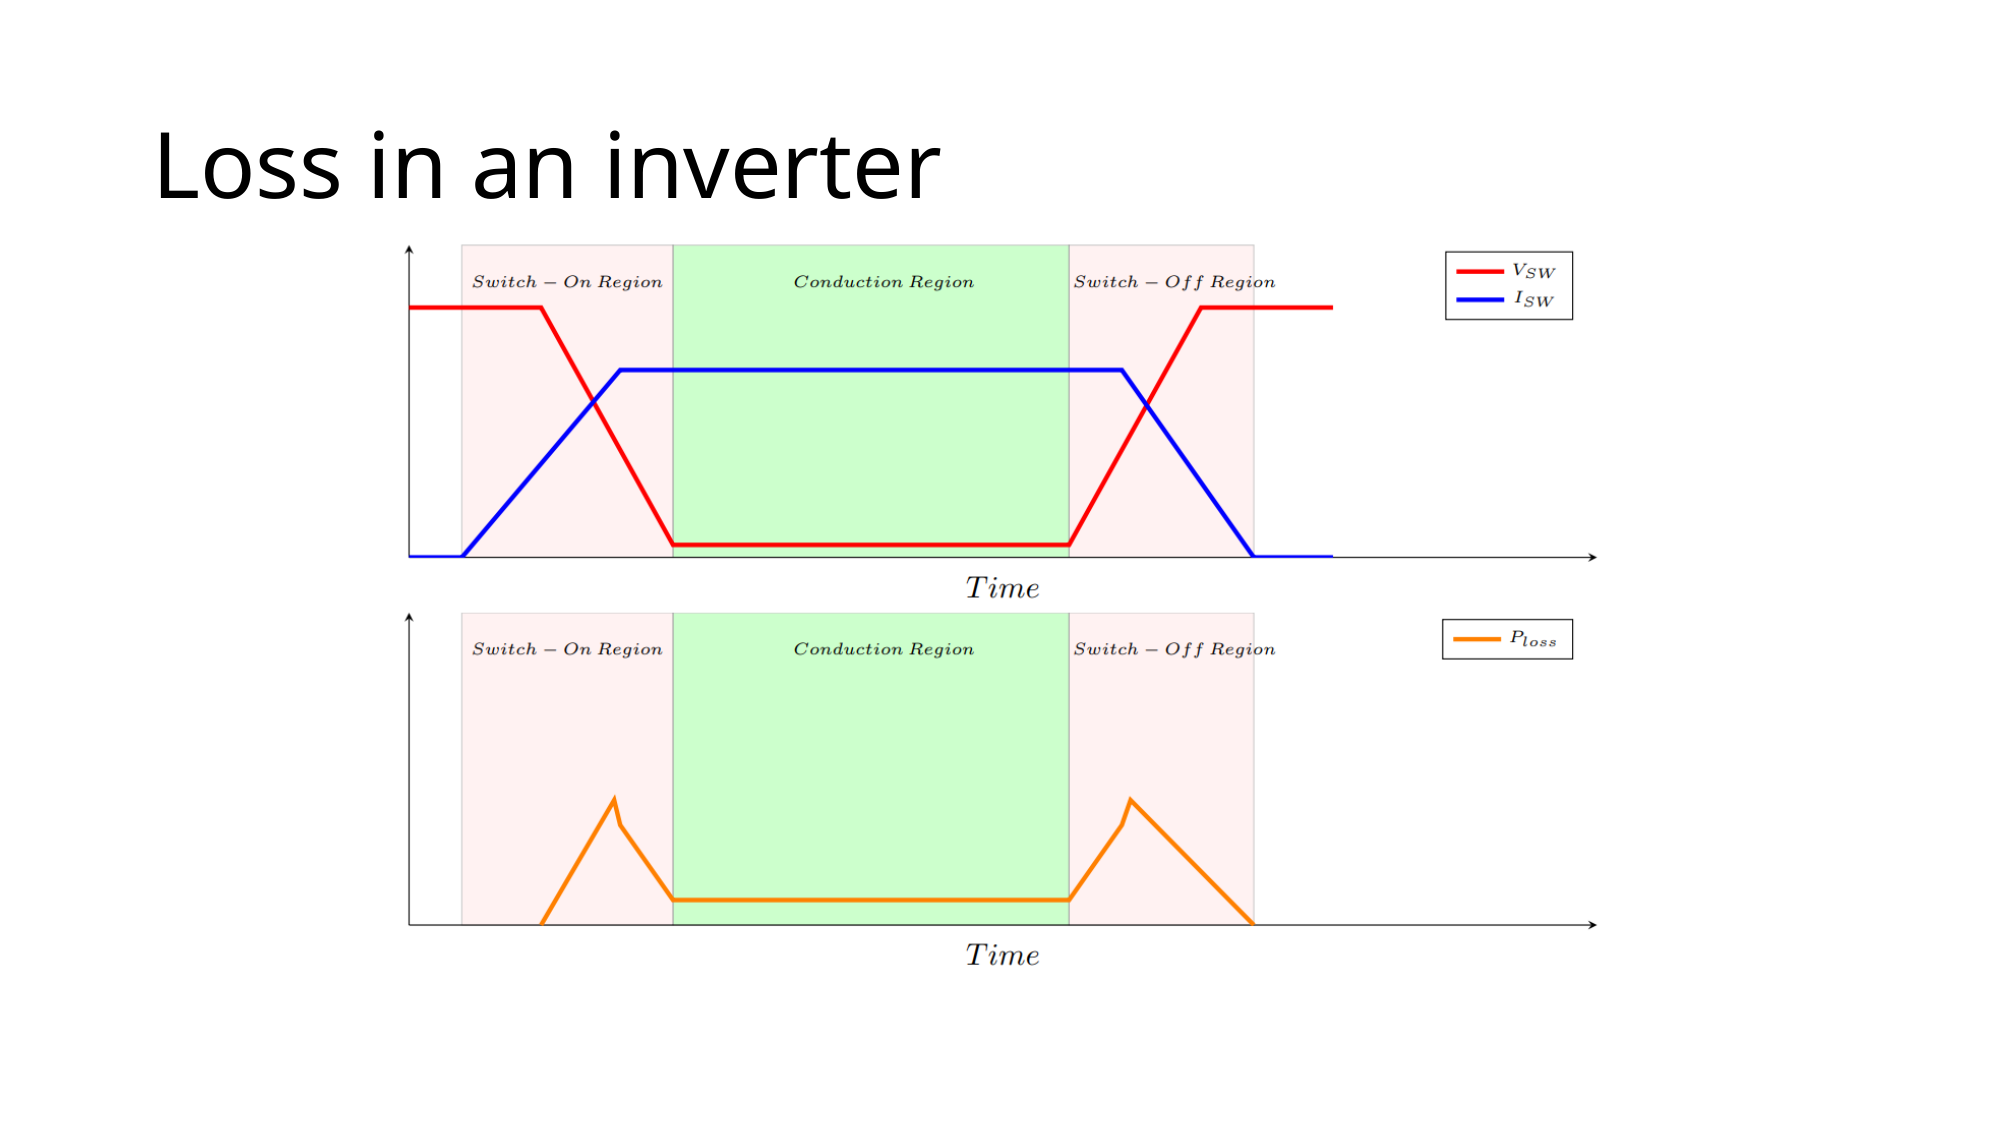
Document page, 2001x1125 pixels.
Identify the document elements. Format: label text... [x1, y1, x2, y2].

title Loss in an inverter [137, 59, 1863, 278]
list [376, 216, 1623, 983]
